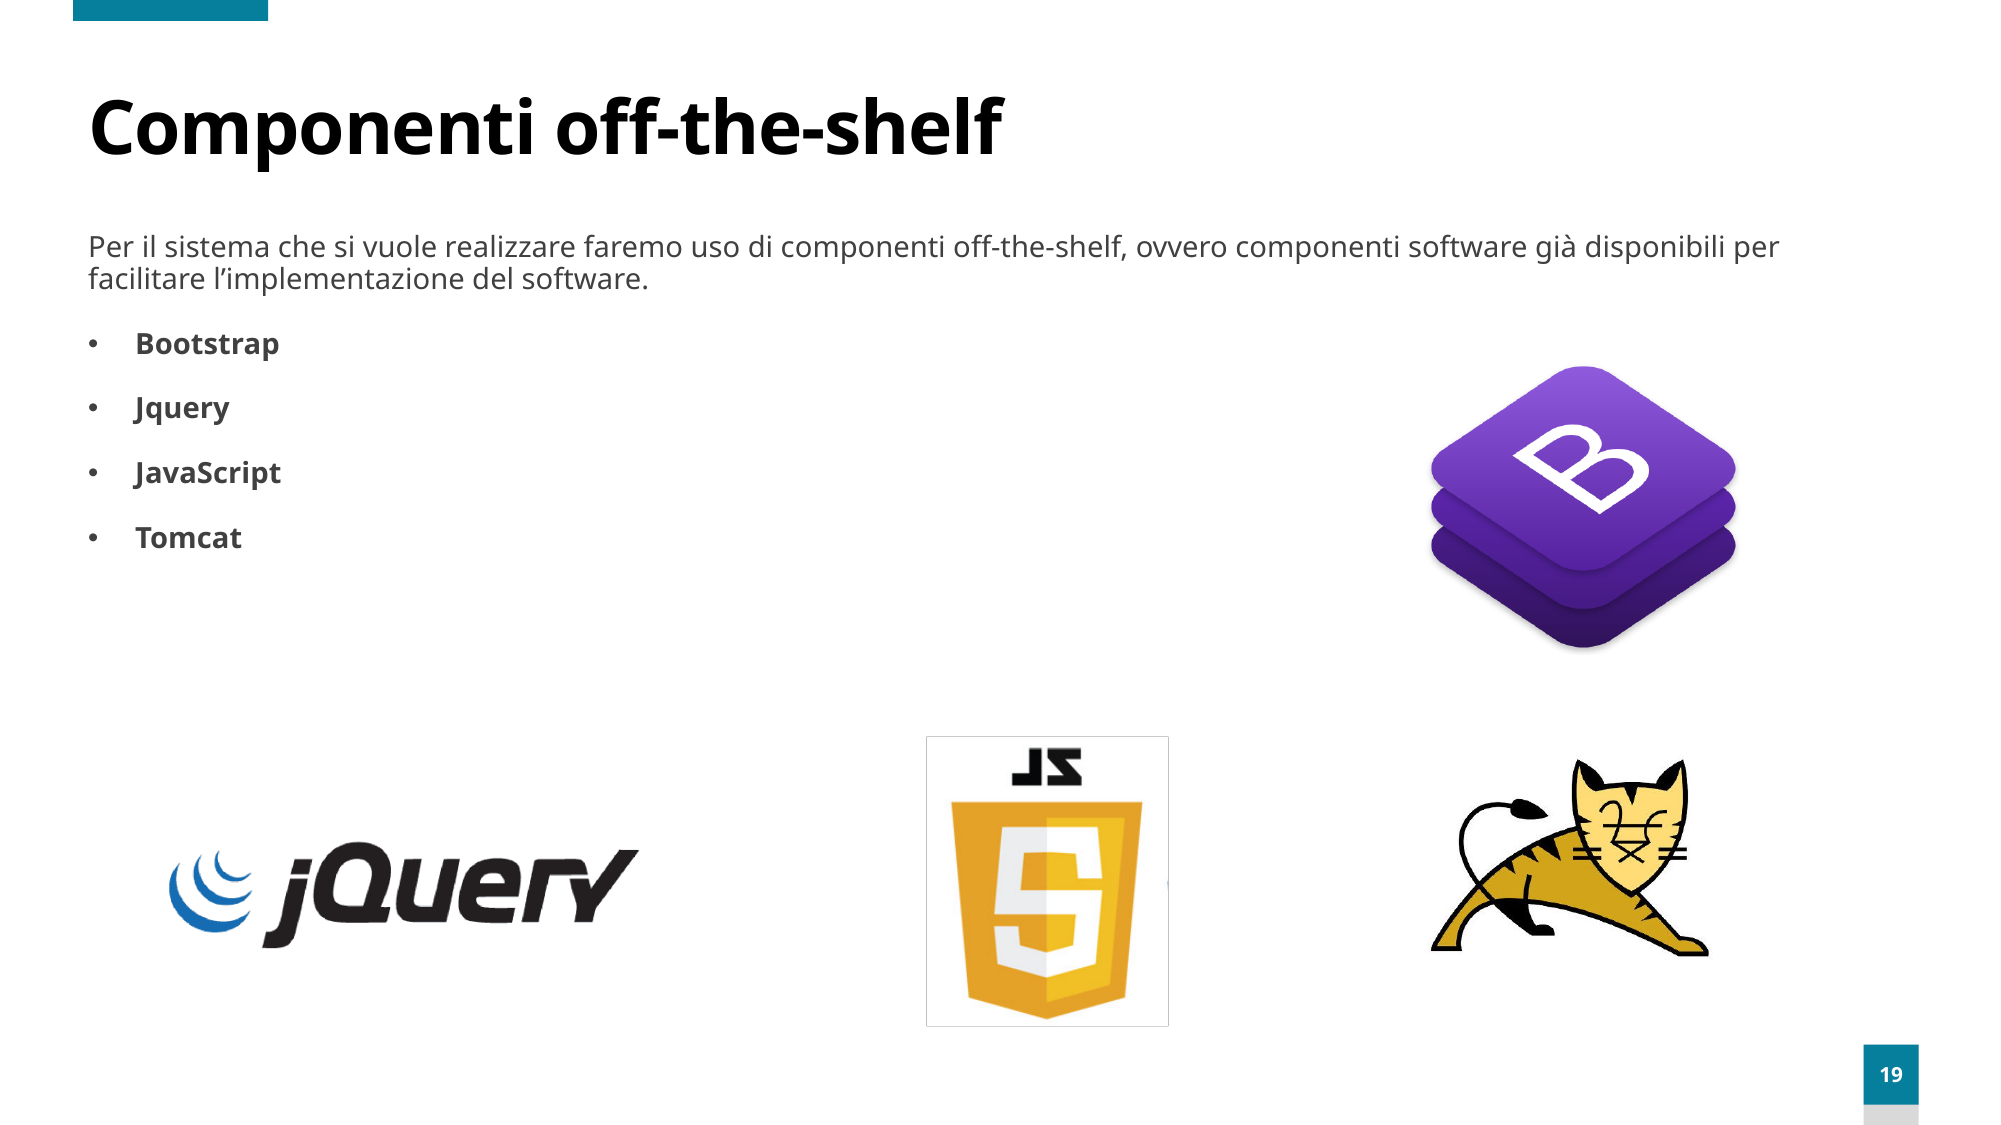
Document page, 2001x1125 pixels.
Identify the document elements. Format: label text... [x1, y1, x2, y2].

title Componenti off-the-shelf [73, 82, 1907, 179]
picture [1420, 348, 1743, 655]
text_box Per il sistema che si vuole realizzare faremo uso di componenti off-the-shelf, ovvero componenti software già disponibili per facilitare l’implementazione del software. Bootstrap Jquery JavaScript Tomcat [73, 225, 1907, 857]
picture [13, 714, 1809, 1035]
